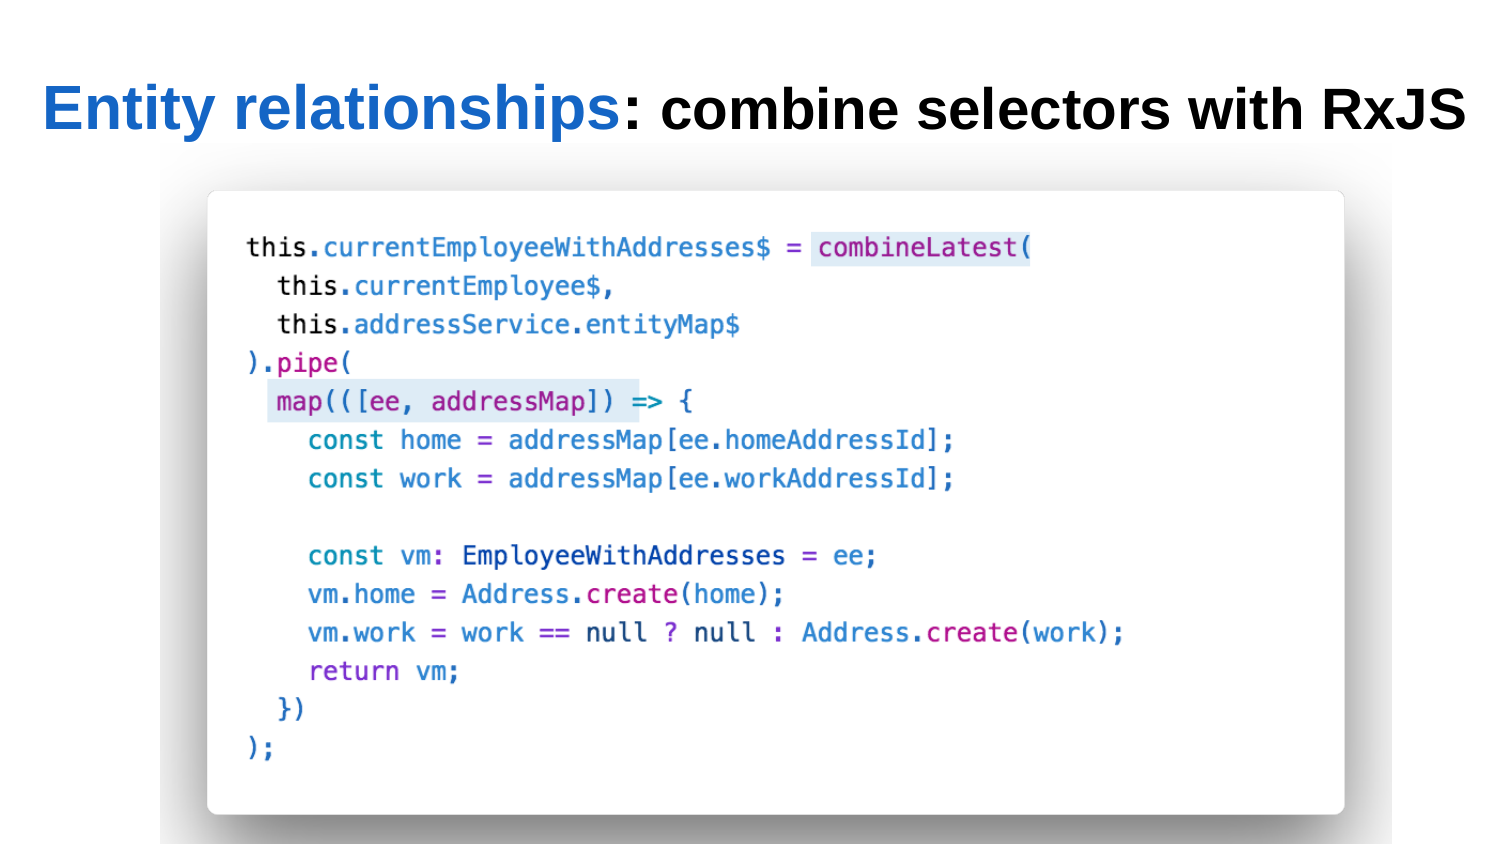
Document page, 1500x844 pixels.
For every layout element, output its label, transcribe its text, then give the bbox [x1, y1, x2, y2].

title Entity relationships: combine selectors with RxJS [27, 33, 1500, 175]
picture [160, 143, 1392, 844]
